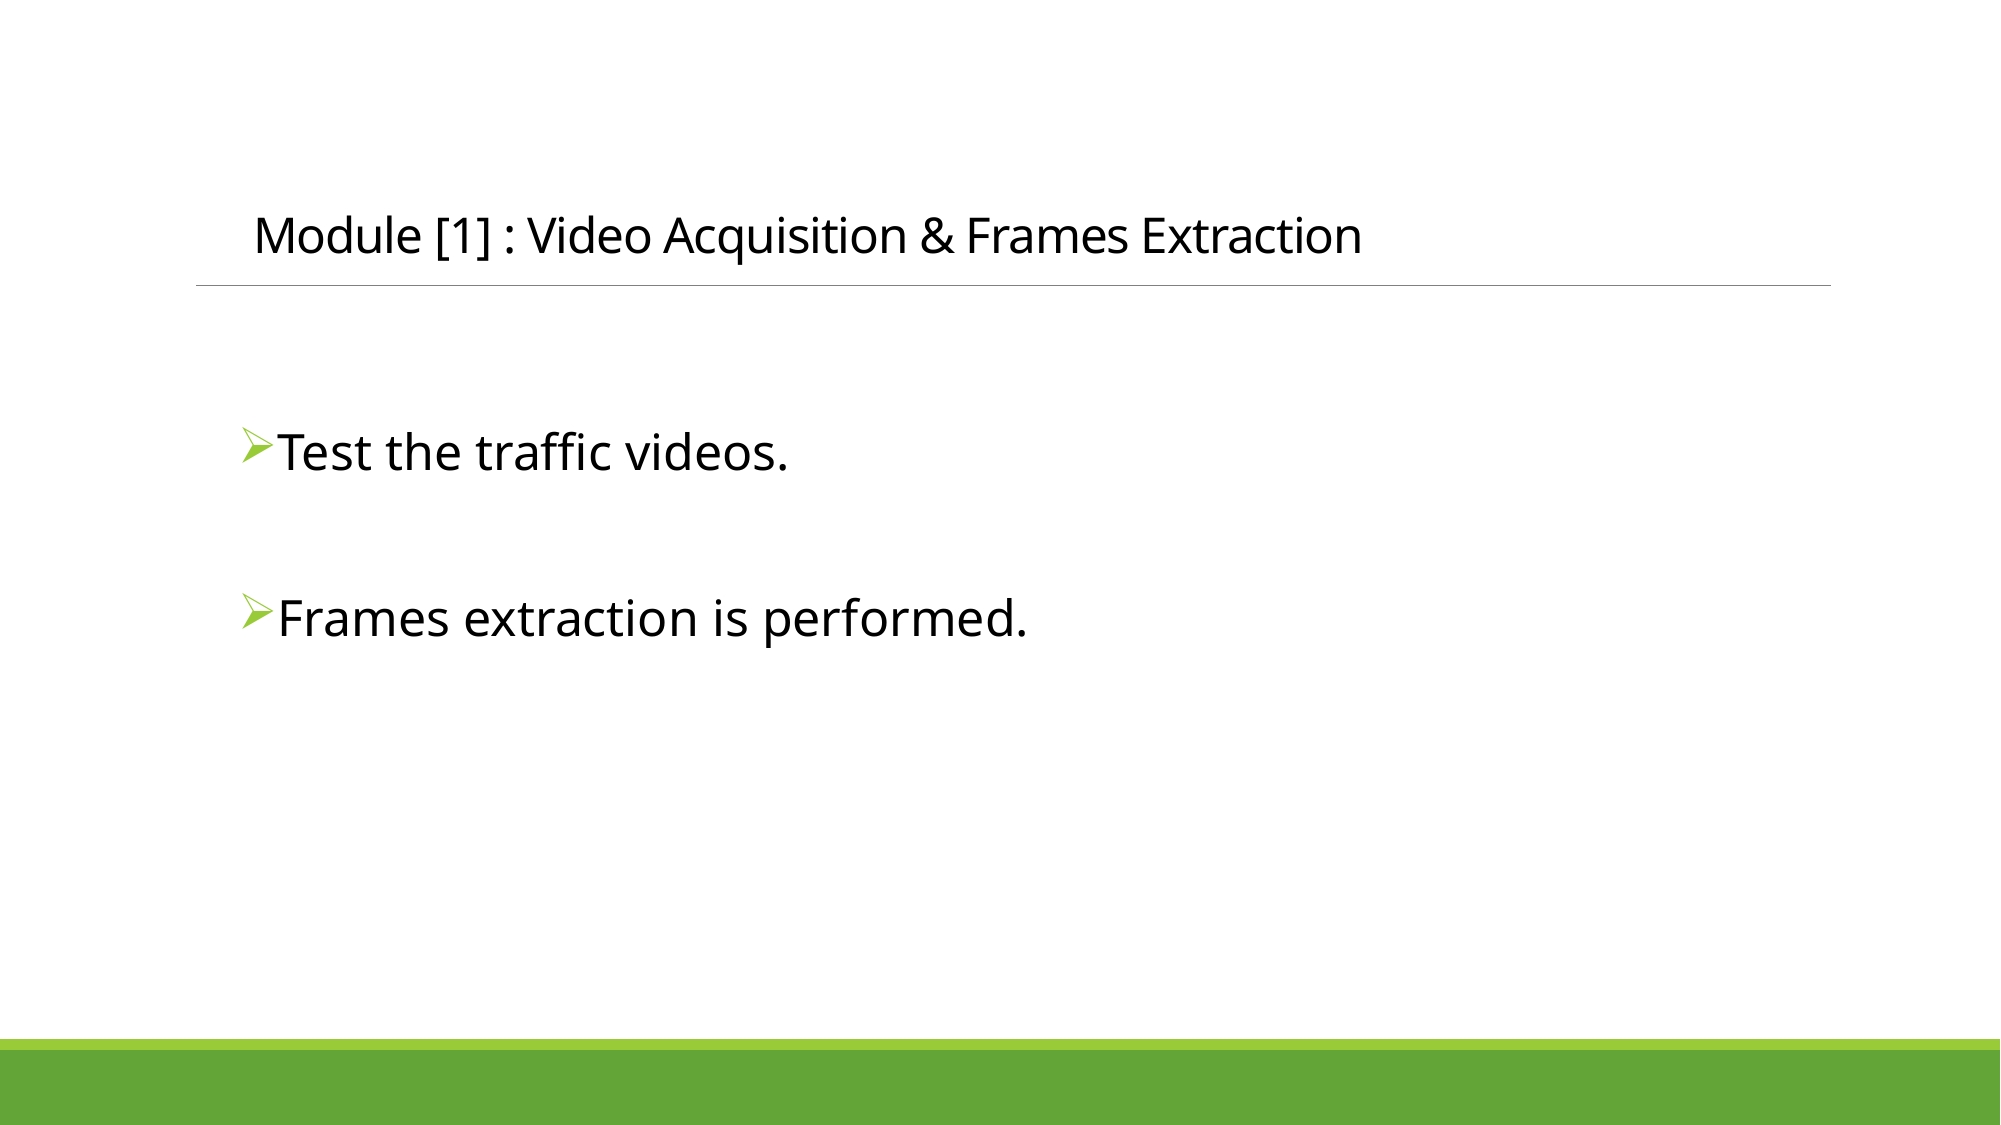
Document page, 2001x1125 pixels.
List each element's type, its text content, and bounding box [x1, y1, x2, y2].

title Module [1] : Video Acquisition & Frames Extraction [238, 102, 1949, 331]
list Test the traffic videos. Frames extraction is performed. [238, 330, 1887, 993]
